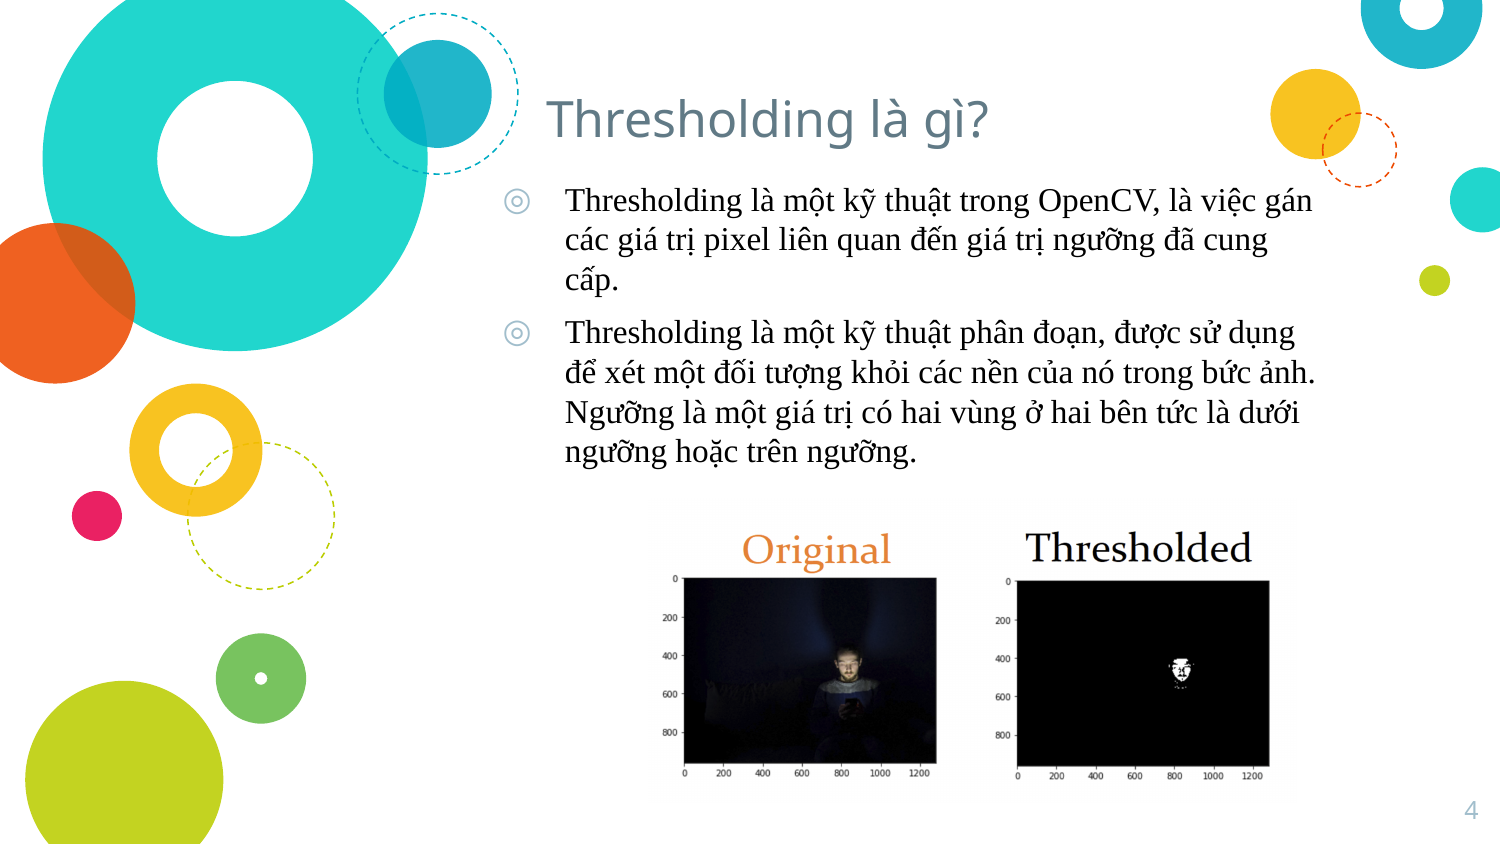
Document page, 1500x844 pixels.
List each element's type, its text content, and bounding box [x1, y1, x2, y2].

title Thresholding là gì? [531, 57, 1397, 163]
picture [648, 498, 1297, 803]
list Thresholding là một kỹ thuật trong OpenCV, là việc gán các giá trị pixel liên quan đến giá trị ngưỡng đã cung cấp. Thresholding là một kỹ thuật phân đoạn, được sử dụng để xét một đối tượng khỏi các nền của nó trong bức ảnh. Ngưỡng là một giá trị có hai vùng ở hai bên tức là dưới ngưỡng hoặc trên ngưỡng. [475, 162, 1341, 505]
slide_number 4 [1416, 779, 1494, 844]
